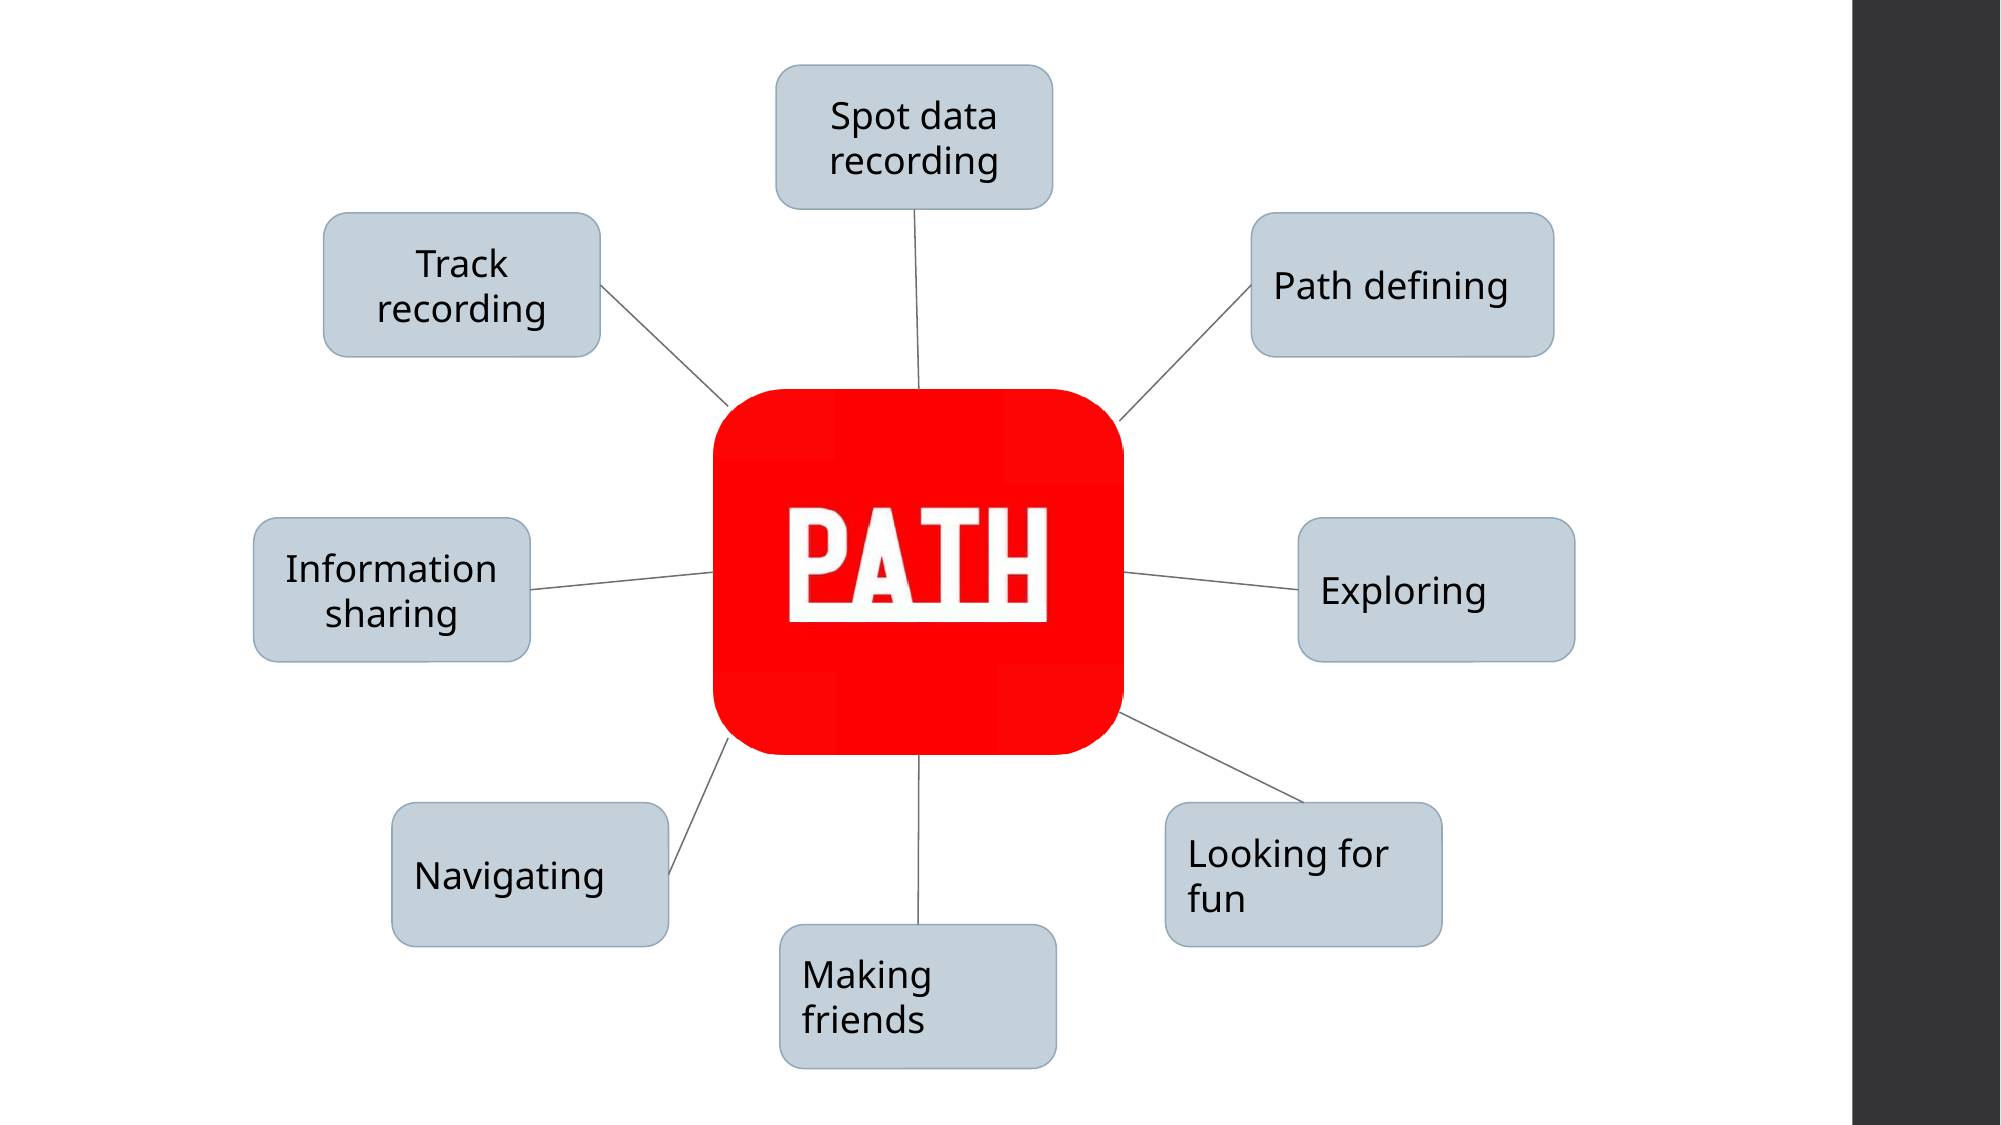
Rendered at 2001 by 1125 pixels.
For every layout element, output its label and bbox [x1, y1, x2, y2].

text_box [1123, 517, 1576, 662]
text_box [775, 64, 1053, 391]
text_box [1119, 212, 1555, 422]
text_box [391, 737, 729, 947]
text_box [779, 754, 1057, 1069]
text_box [253, 517, 715, 662]
text_box [1119, 711, 1443, 947]
text_box [323, 212, 729, 407]
picture [713, 389, 1125, 755]
